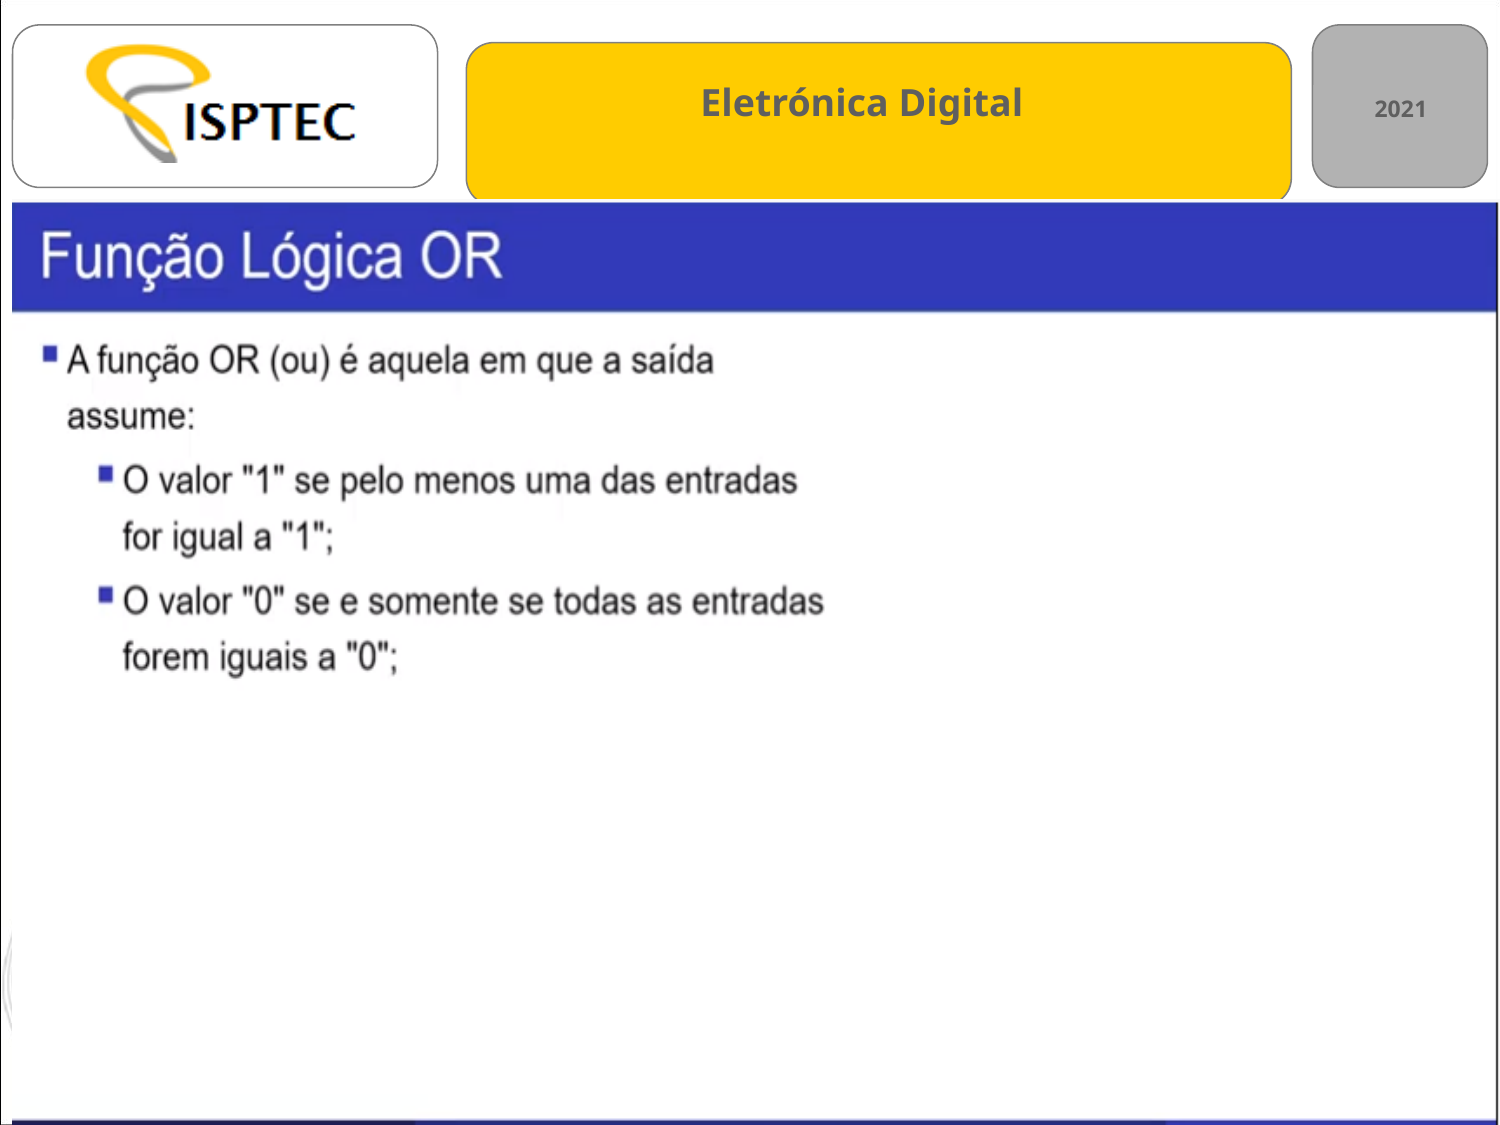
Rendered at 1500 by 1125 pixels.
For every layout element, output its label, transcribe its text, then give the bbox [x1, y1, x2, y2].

text_box Eletrónica Digital [478, 71, 1275, 132]
text_box [1312, 24, 1488, 188]
text_box 2021 [1319, 87, 1483, 130]
picture [0, 0, 1500, 1125]
text_box [466, 42, 1292, 197]
text_box [12, 24, 438, 188]
